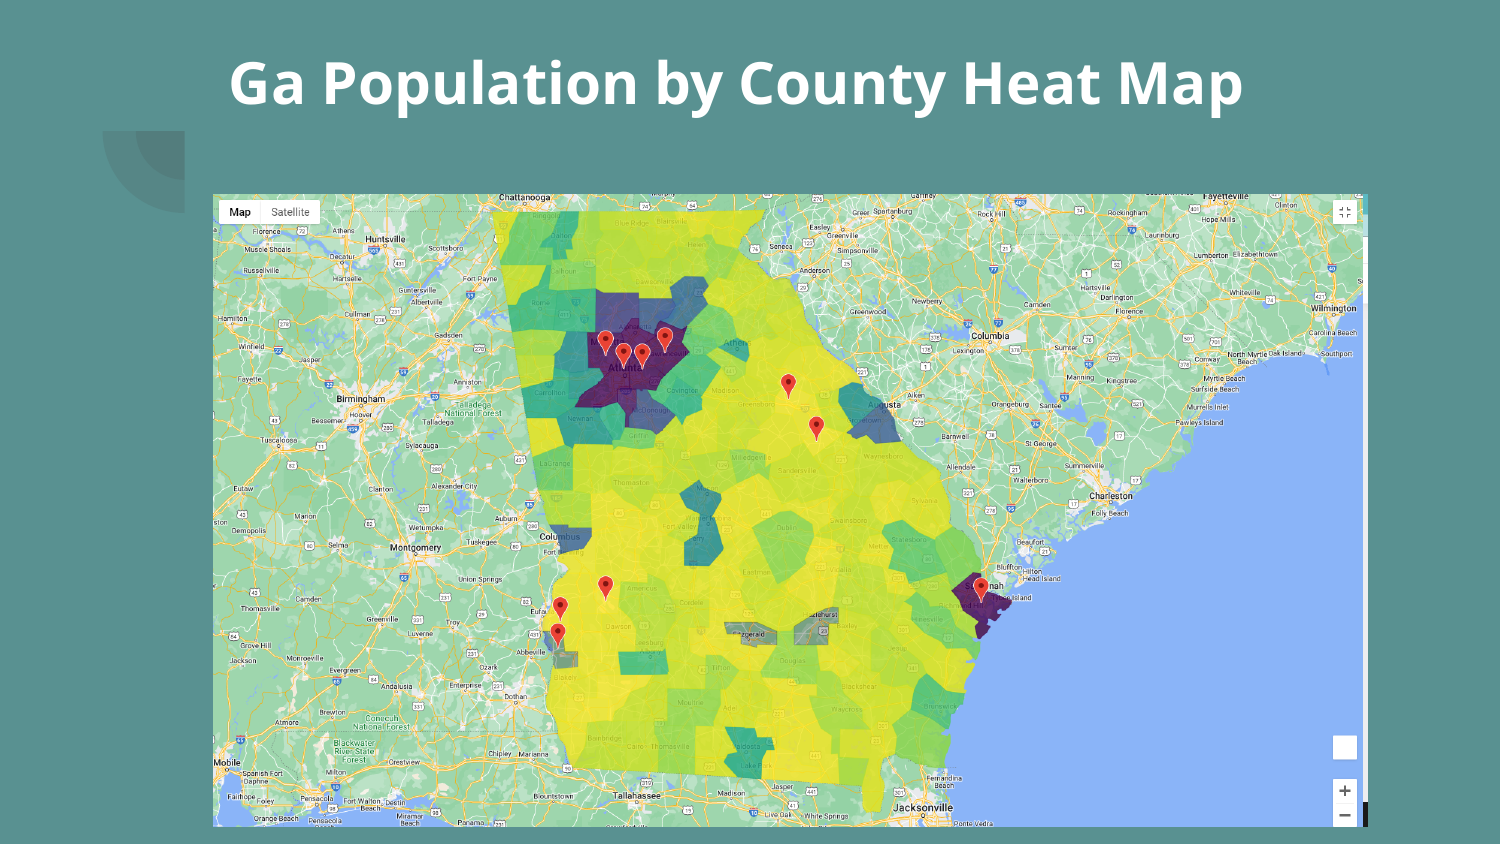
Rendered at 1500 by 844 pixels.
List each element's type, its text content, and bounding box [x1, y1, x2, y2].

title Ga Population by County Heat Map [213, 31, 1368, 154]
picture [213, 194, 1368, 827]
